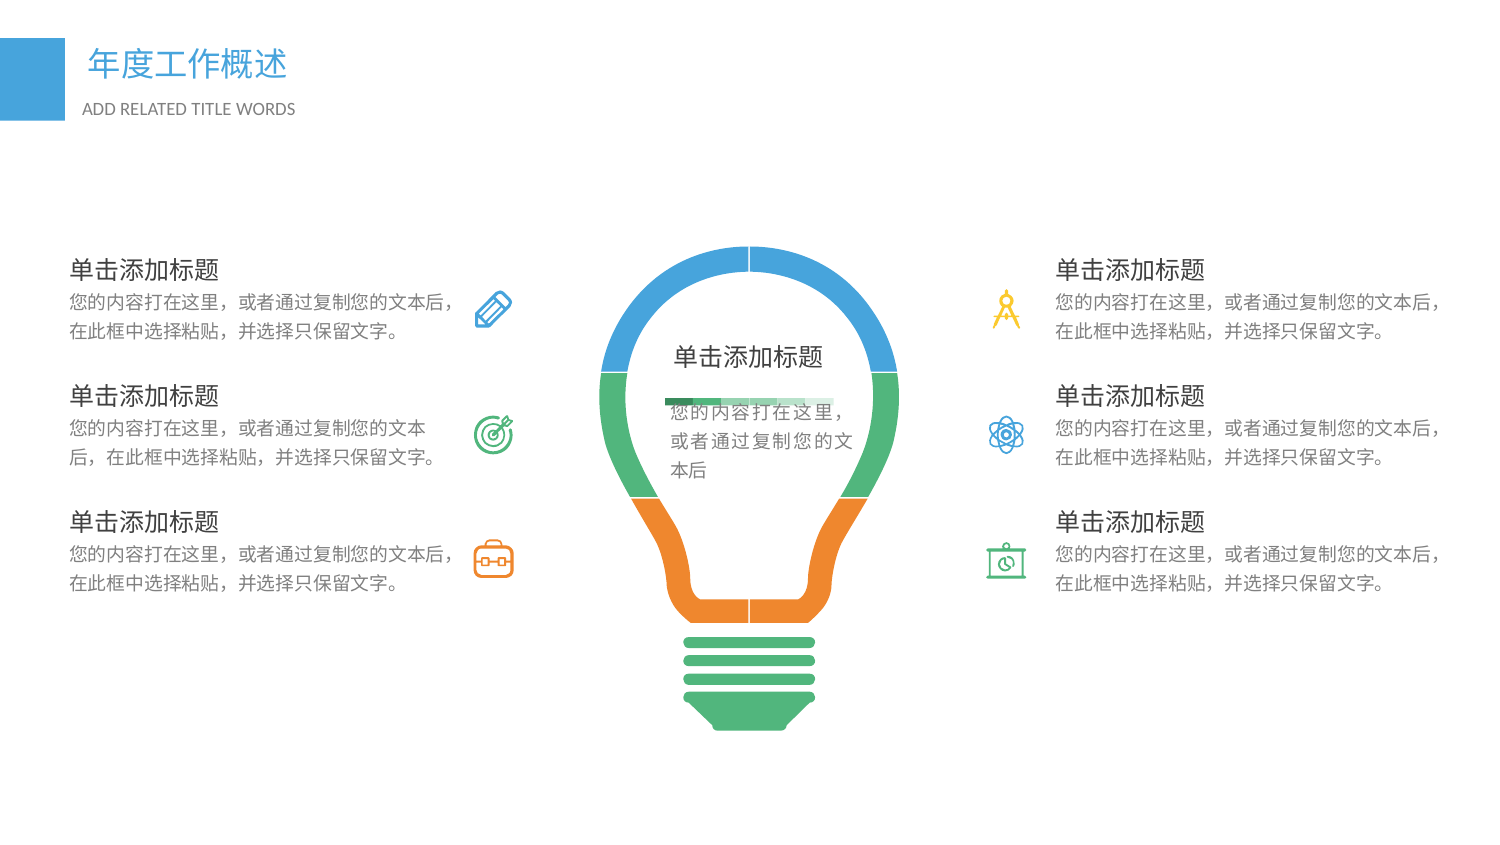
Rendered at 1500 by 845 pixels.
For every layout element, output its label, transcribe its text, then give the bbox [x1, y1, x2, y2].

text_box 单击添加标题 您的内容打在这里，或者通过复制您的文本后，在此框中选择粘贴，并选择只保留文字。 [69, 254, 455, 343]
text_box [986, 542, 1027, 579]
text_box 单击添加标题 您的内容打在这里，或者通过复制您的文本后，在此框中选择粘贴，并选择只保留文字。 [1055, 254, 1436, 343]
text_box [596, 246, 902, 731]
text_box [992, 289, 1021, 329]
text_box [473, 539, 514, 578]
text_box 单击添加标题 您的内容打在这里，或者通过复制您的文本后，在此框中选择粘贴，并选择只保留文字。 [1055, 506, 1436, 595]
text_box [475, 290, 513, 328]
text_box [473, 415, 513, 455]
text_box [988, 415, 1024, 455]
text_box 单击添加标题 您的内容打在这里，或者通过复制您的文本后，在此框中选择粘贴，并选择只保留文字。 [69, 380, 437, 469]
text_box 单击添加标题 您的内容打在这里，或者通过复制您的文本后，在此框中选择粘贴，并选择只保留文字。 [69, 506, 461, 595]
text_box 单击添加标题 您的内容打在这里，或者通过复制您的文本后，在此框中选择粘贴，并选择只保留文字。 [1055, 380, 1436, 469]
